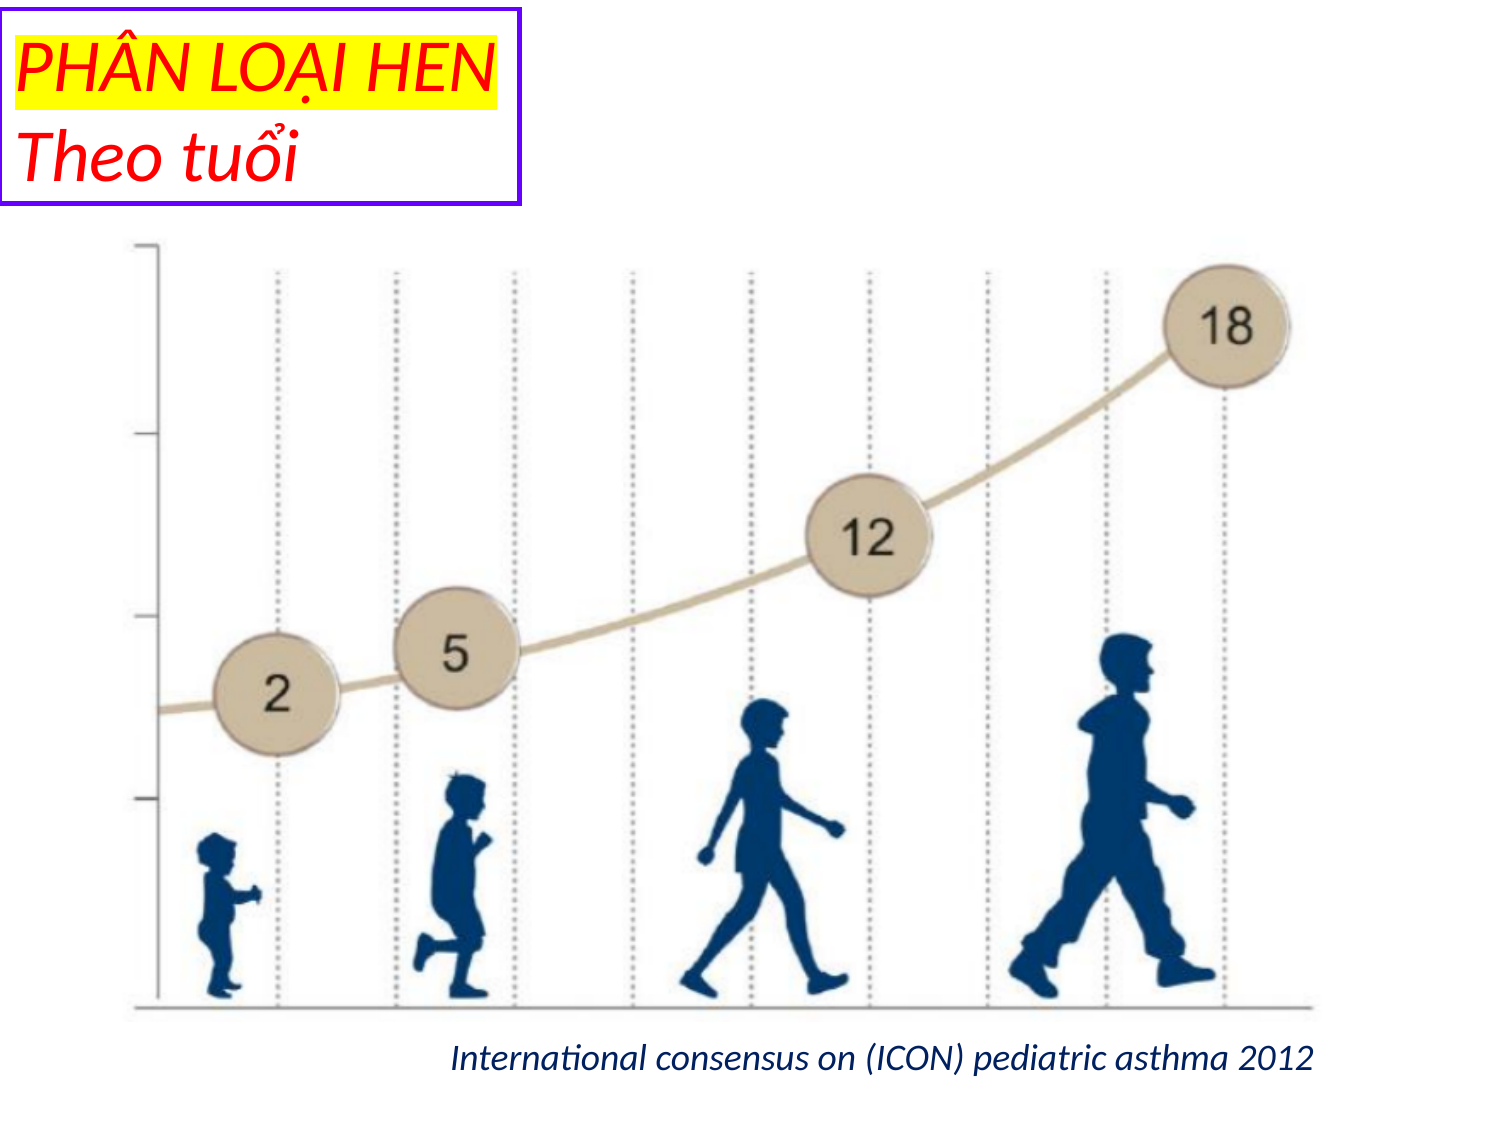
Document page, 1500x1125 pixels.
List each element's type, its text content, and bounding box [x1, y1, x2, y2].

text_box International consensus on (ICON) pediatric asthma 2012 [435, 1029, 1330, 1085]
picture [122, 227, 1334, 1022]
text_box PHÂN LOẠI HEN Theo tuổi [0, 9, 520, 204]
